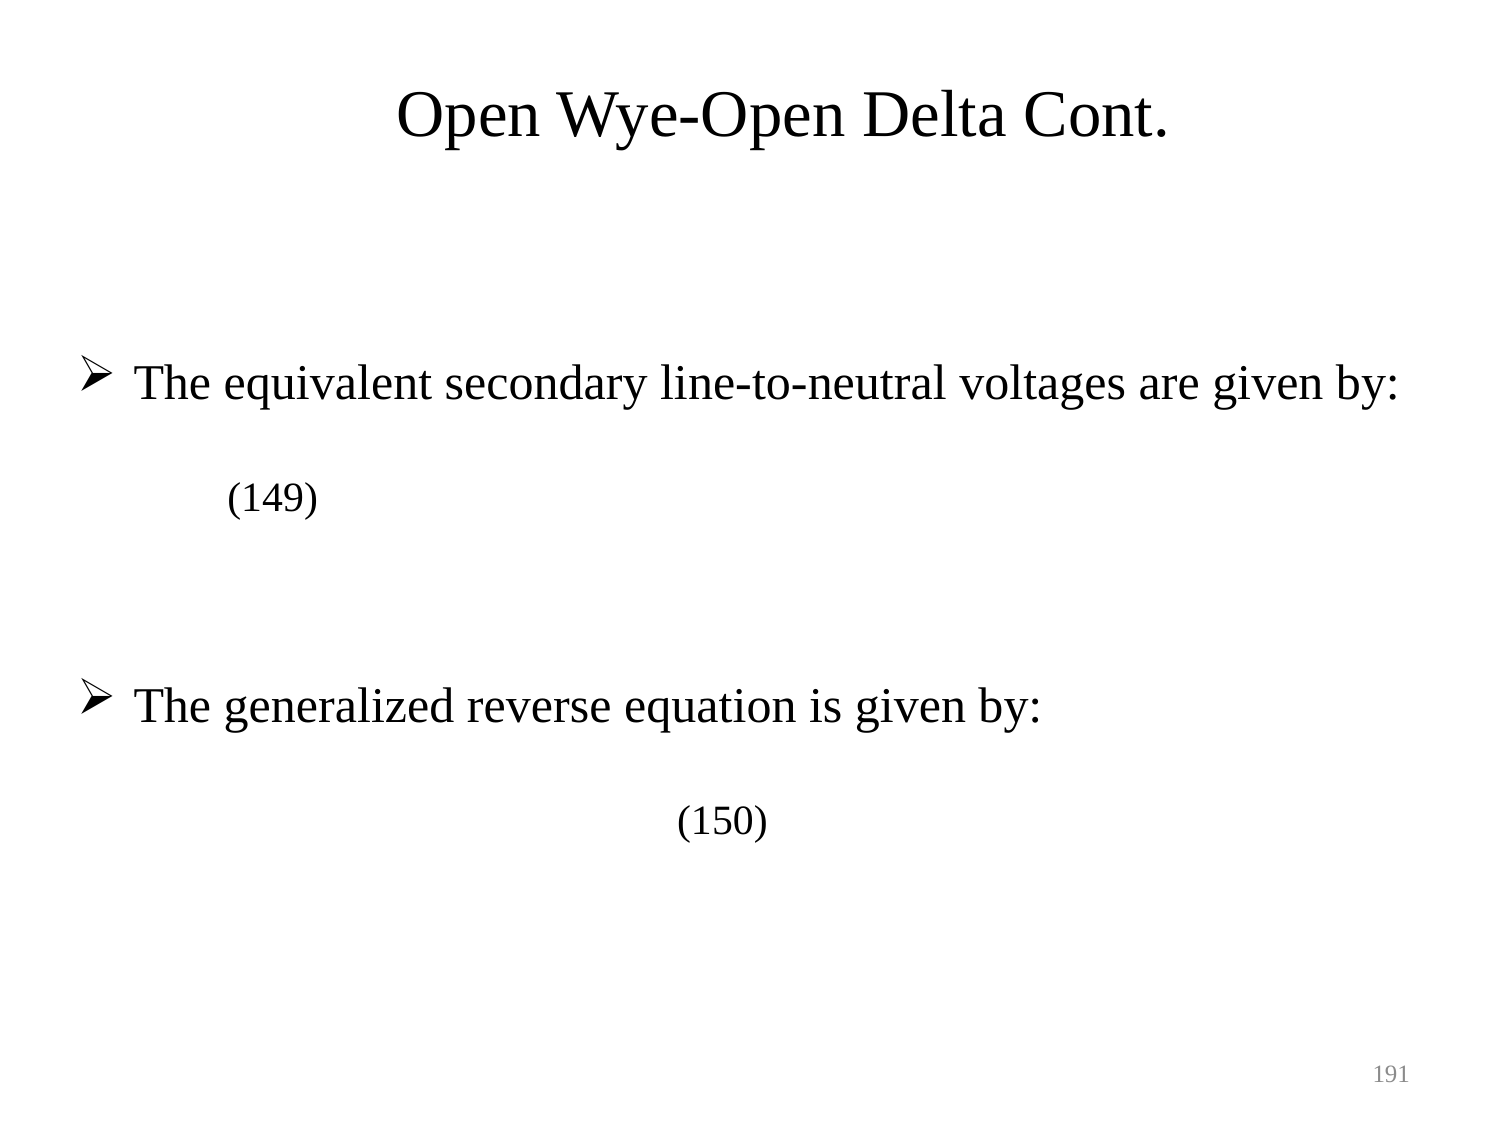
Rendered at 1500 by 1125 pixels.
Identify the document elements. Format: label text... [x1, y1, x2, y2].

text_box Open Wye-Open Delta Cont. [0, 62, 1497, 158]
slide_number 191 [1074, 1042, 1425, 1103]
